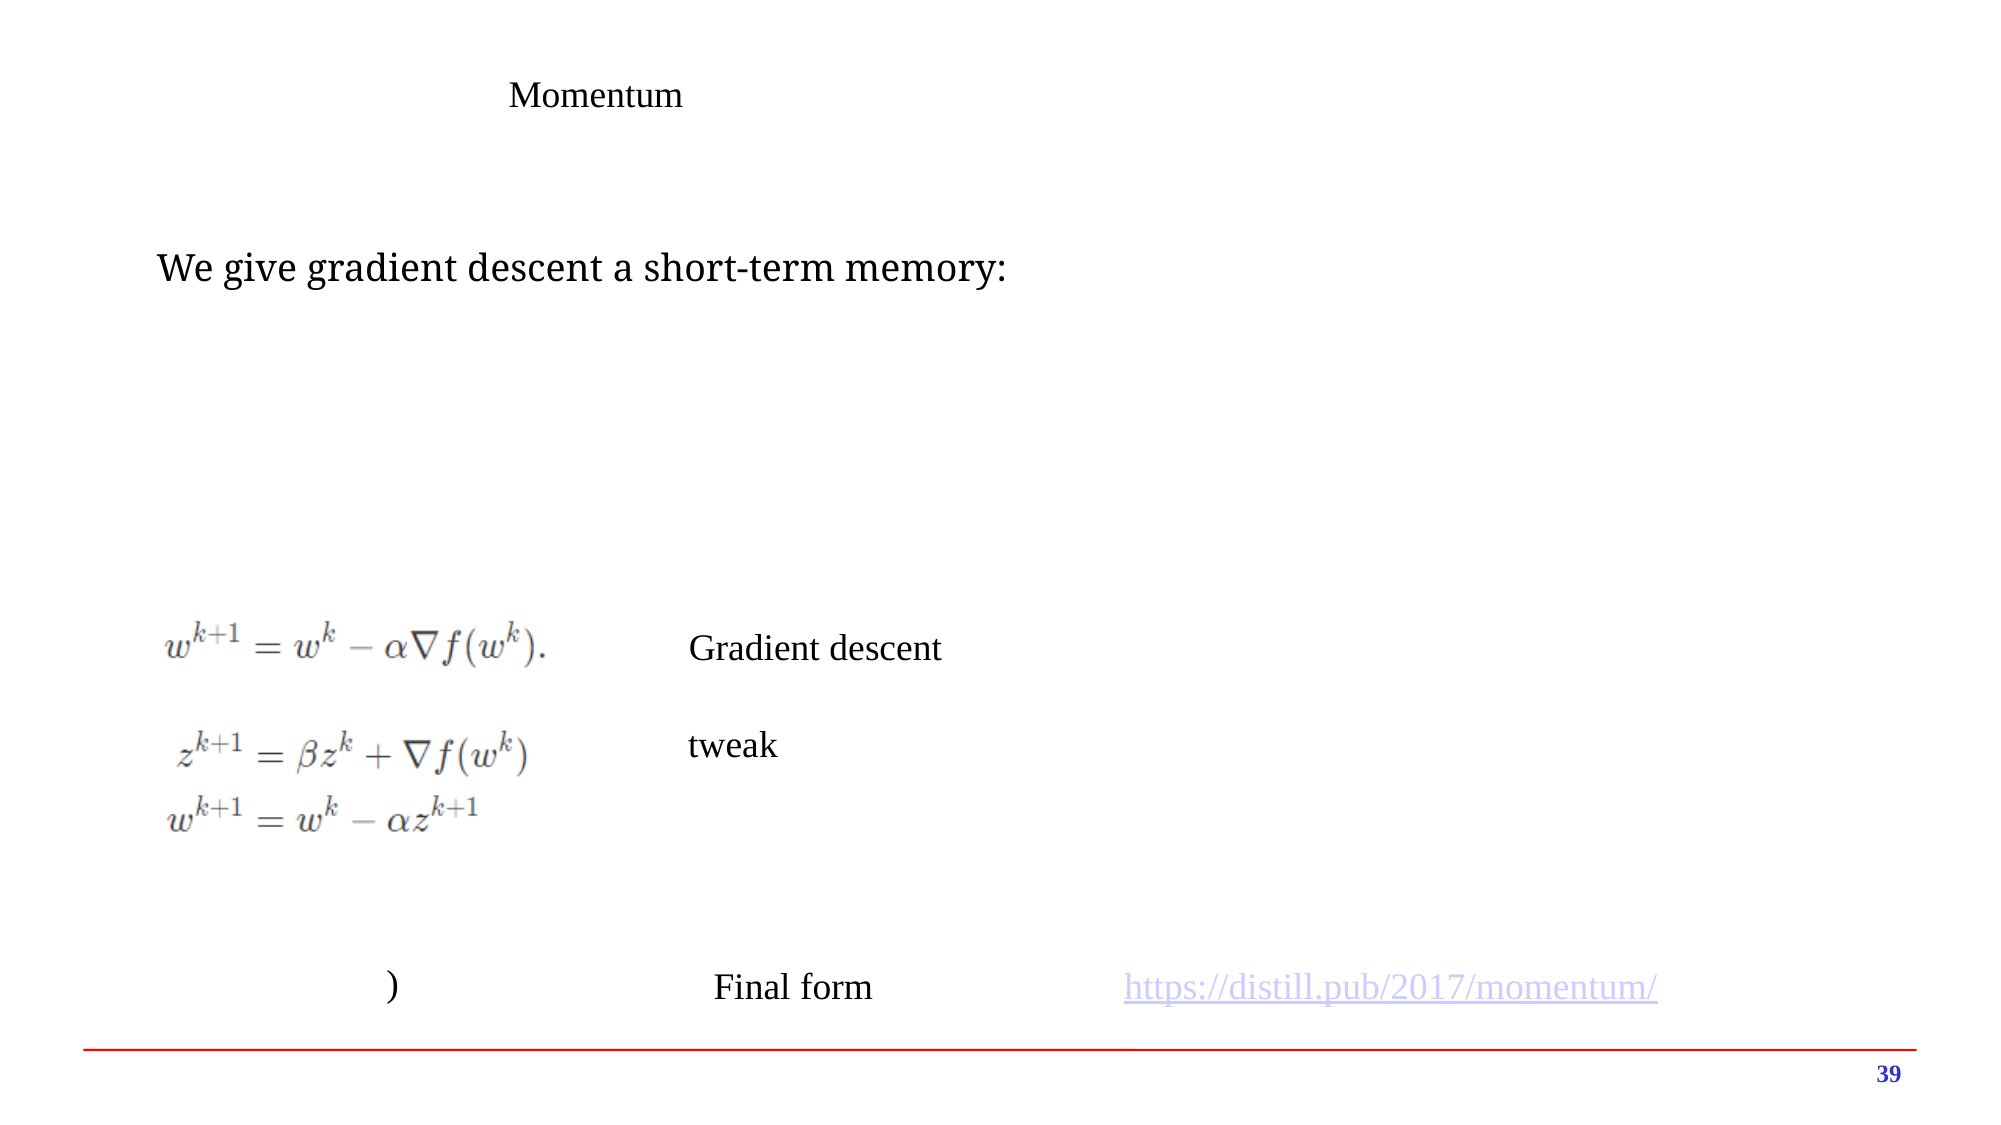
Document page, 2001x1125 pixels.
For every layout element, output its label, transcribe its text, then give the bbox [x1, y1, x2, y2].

text_box Gradient descent [674, 615, 958, 676]
text_box We give gradient descent a short-term memory: [141, 236, 1142, 297]
picture [136, 615, 567, 687]
picture [141, 712, 568, 857]
text_box tweak [673, 712, 793, 773]
text_box Final form [698, 954, 889, 1015]
text_box https://distill.pub/2017/momentum/ [1109, 954, 1673, 1015]
slide_number 39 [1499, 1049, 1917, 1101]
text_box Momentum [493, 62, 699, 123]
